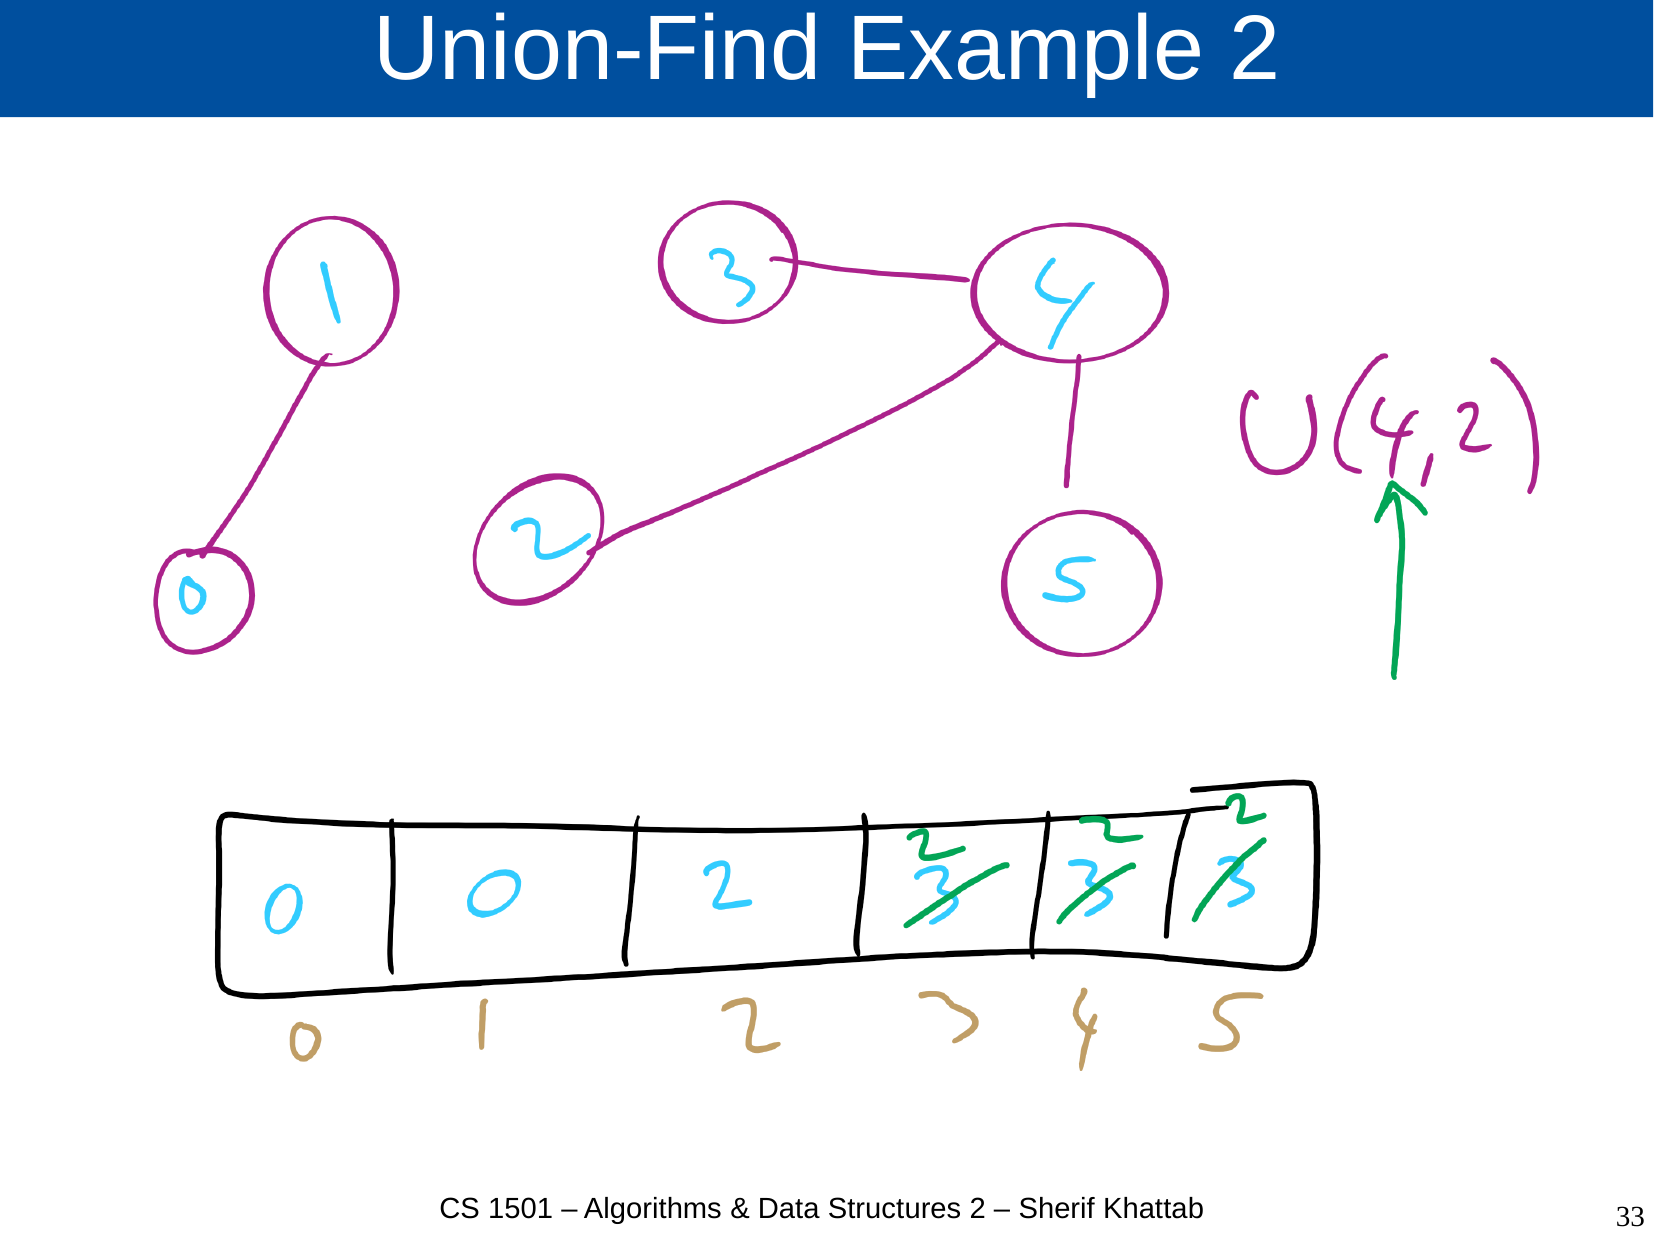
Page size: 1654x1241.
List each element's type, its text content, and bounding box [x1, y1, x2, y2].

title Union-Find Example 2 [0, 0, 1654, 118]
slide_number 33 [1265, 1199, 1646, 1241]
footer CS 1501 – Algorithms & Data Structures 2 – Sherif Khattab [407, 1191, 1238, 1241]
picture [136, 177, 1555, 1124]
